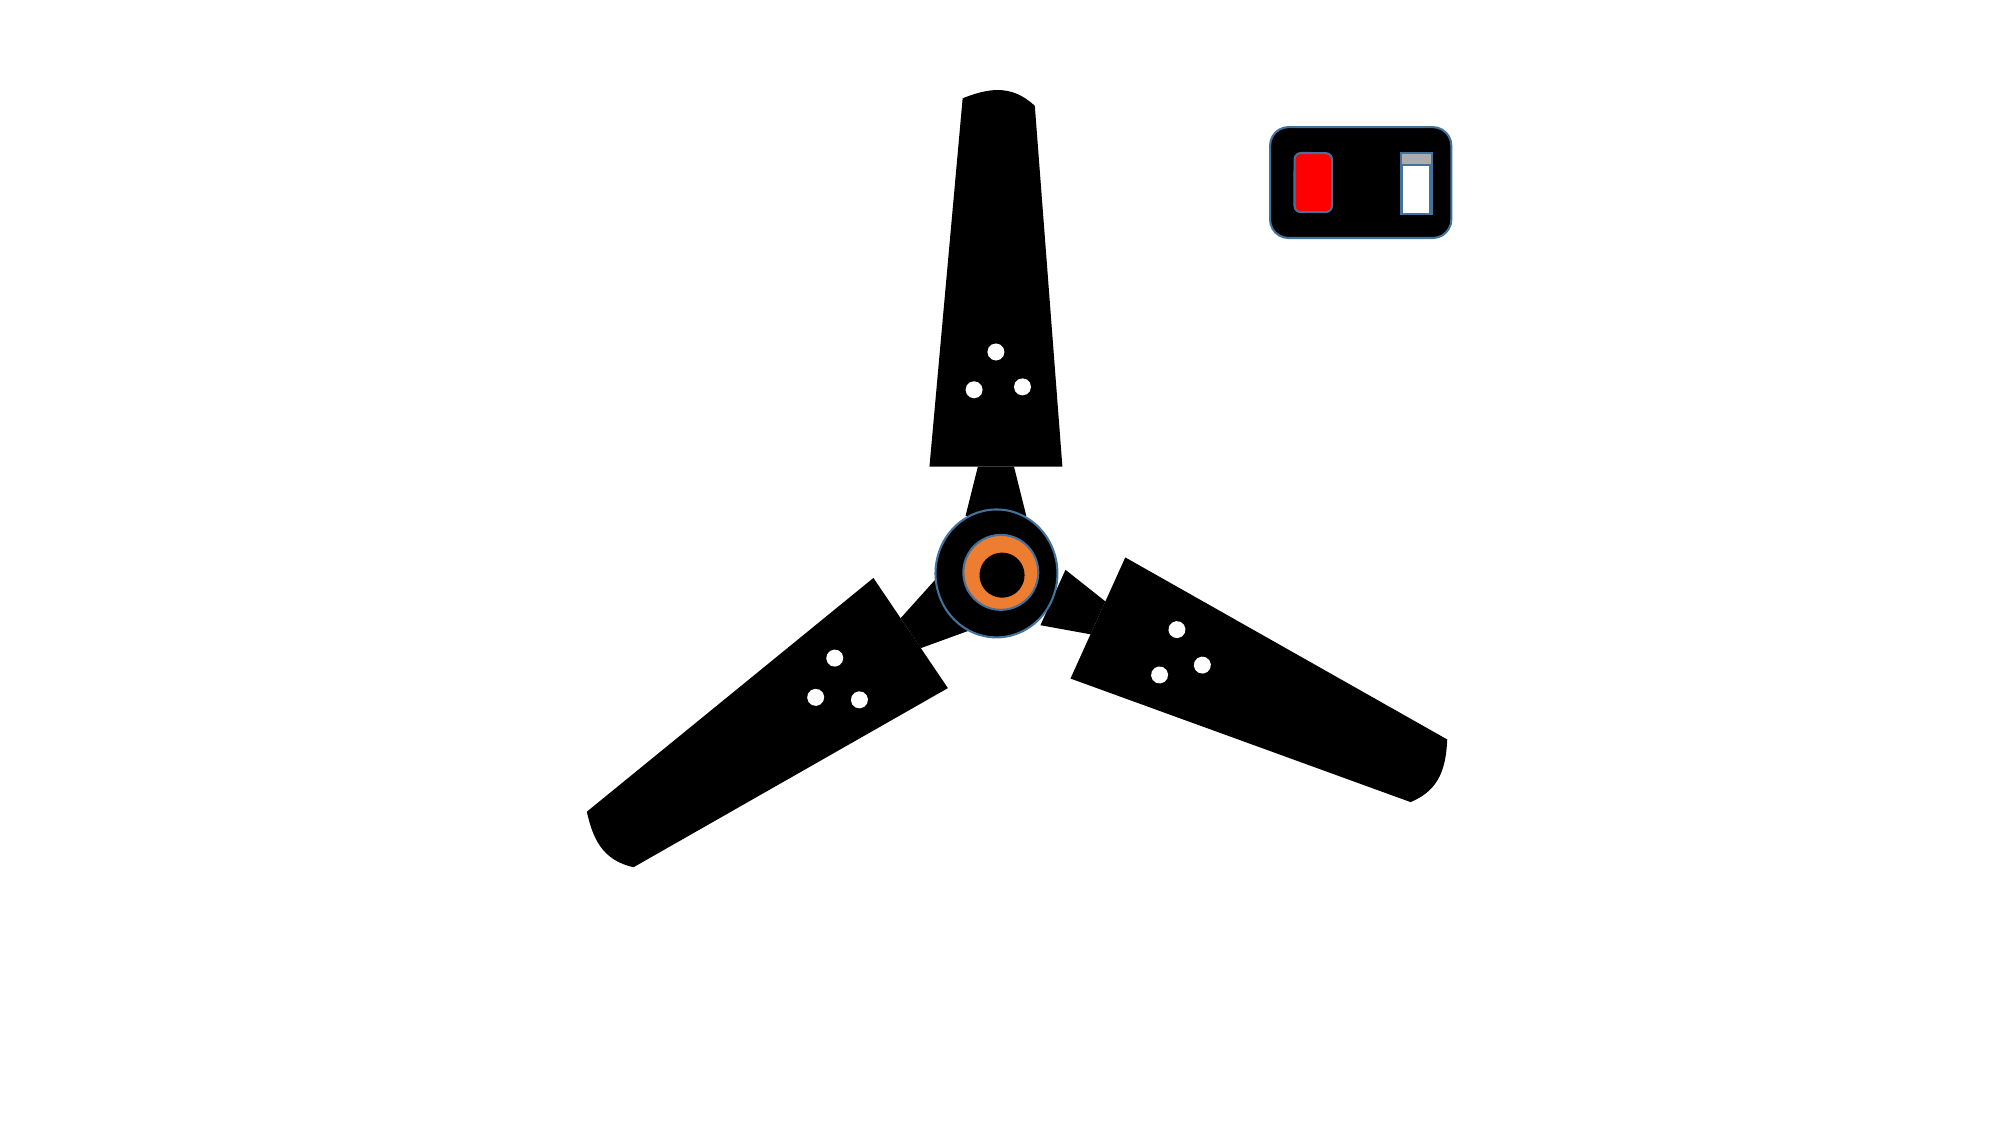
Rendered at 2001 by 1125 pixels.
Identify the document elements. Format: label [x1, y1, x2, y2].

text_box [516, 90, 1484, 1035]
